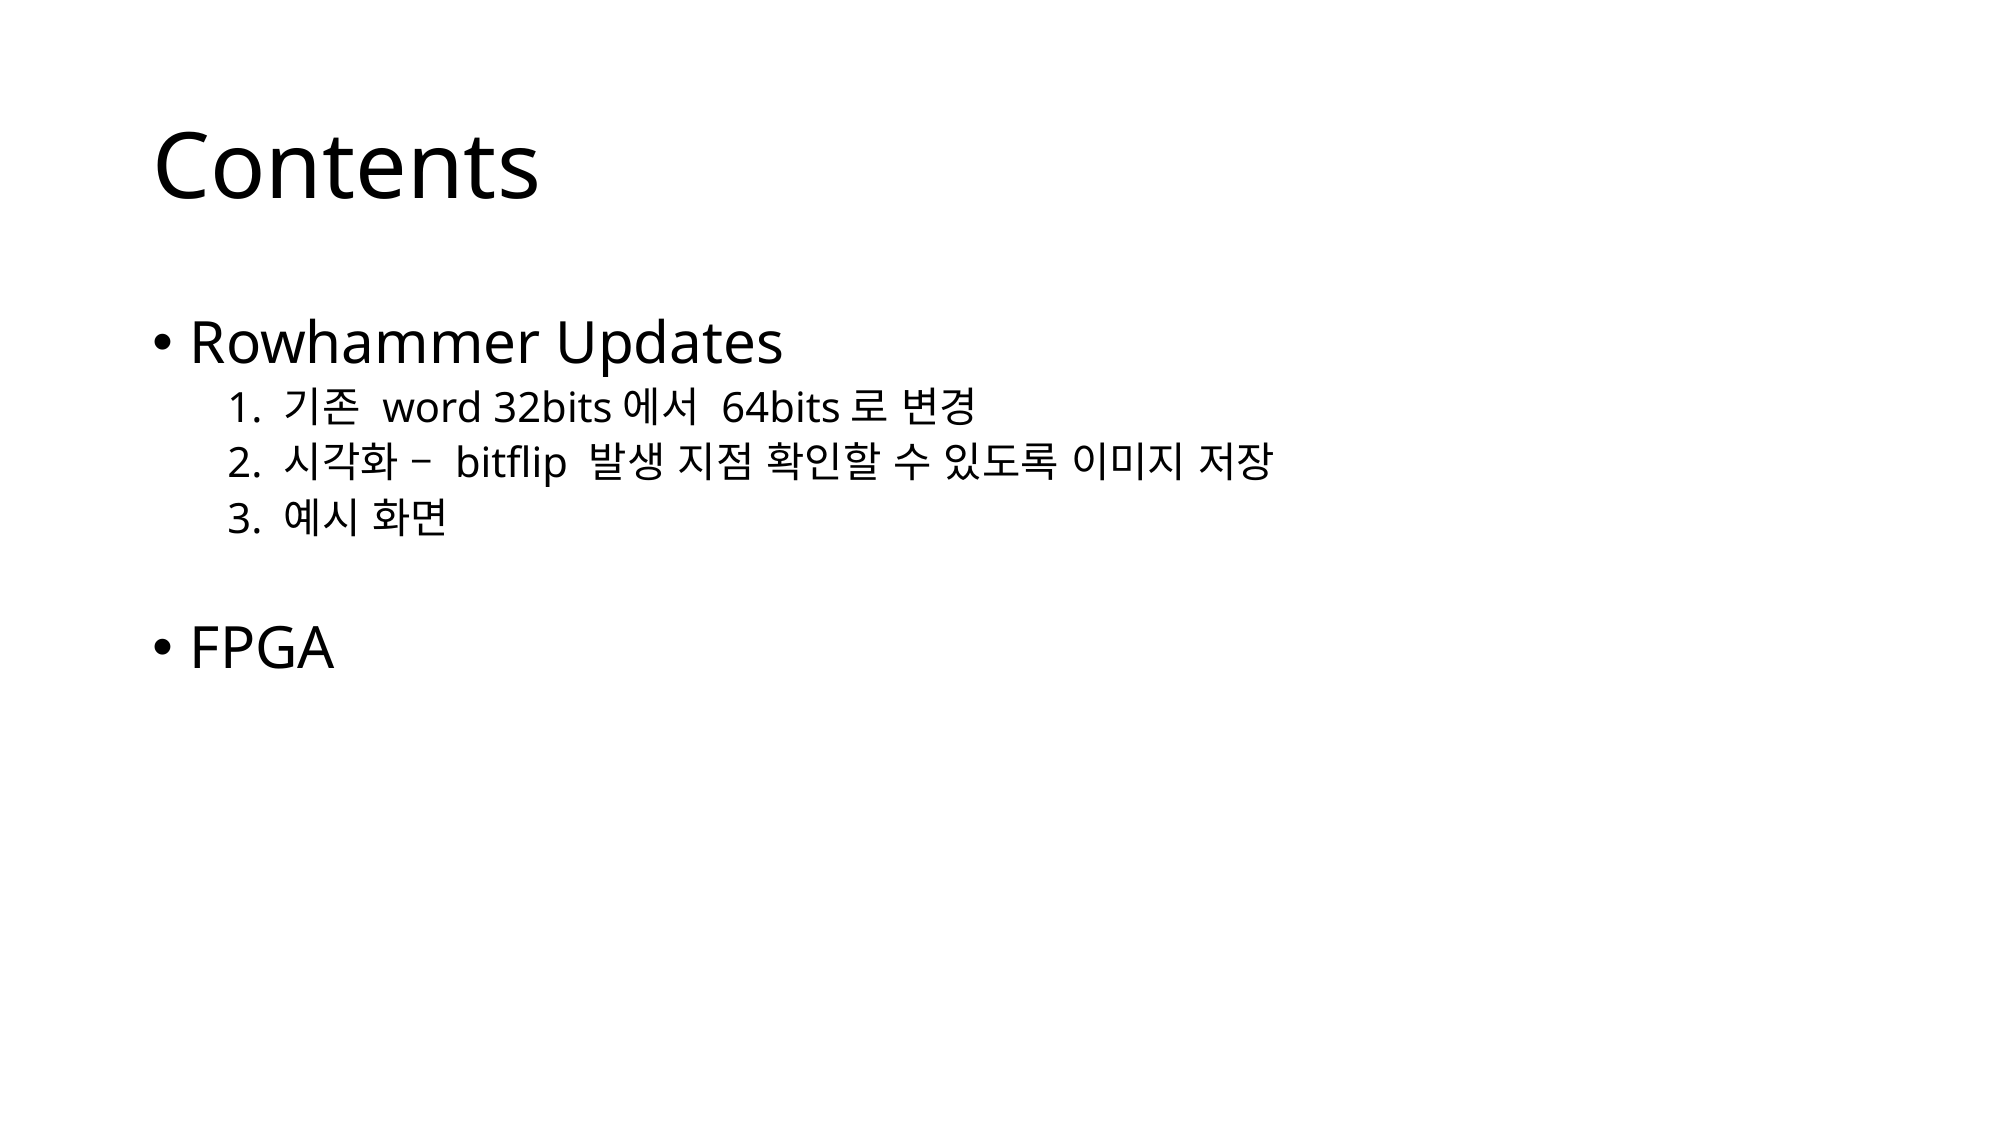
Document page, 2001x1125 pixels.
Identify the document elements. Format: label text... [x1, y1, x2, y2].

title Contents [137, 59, 1863, 278]
list Rowhammer Updates 1. 기존 word 32bits에서 64bits로 변경 2. 시각화 – bitflip 발생 지점 확인할 수 있도록 이미지 저장 3. 예시 화면 FPGA [137, 305, 1863, 1020]
